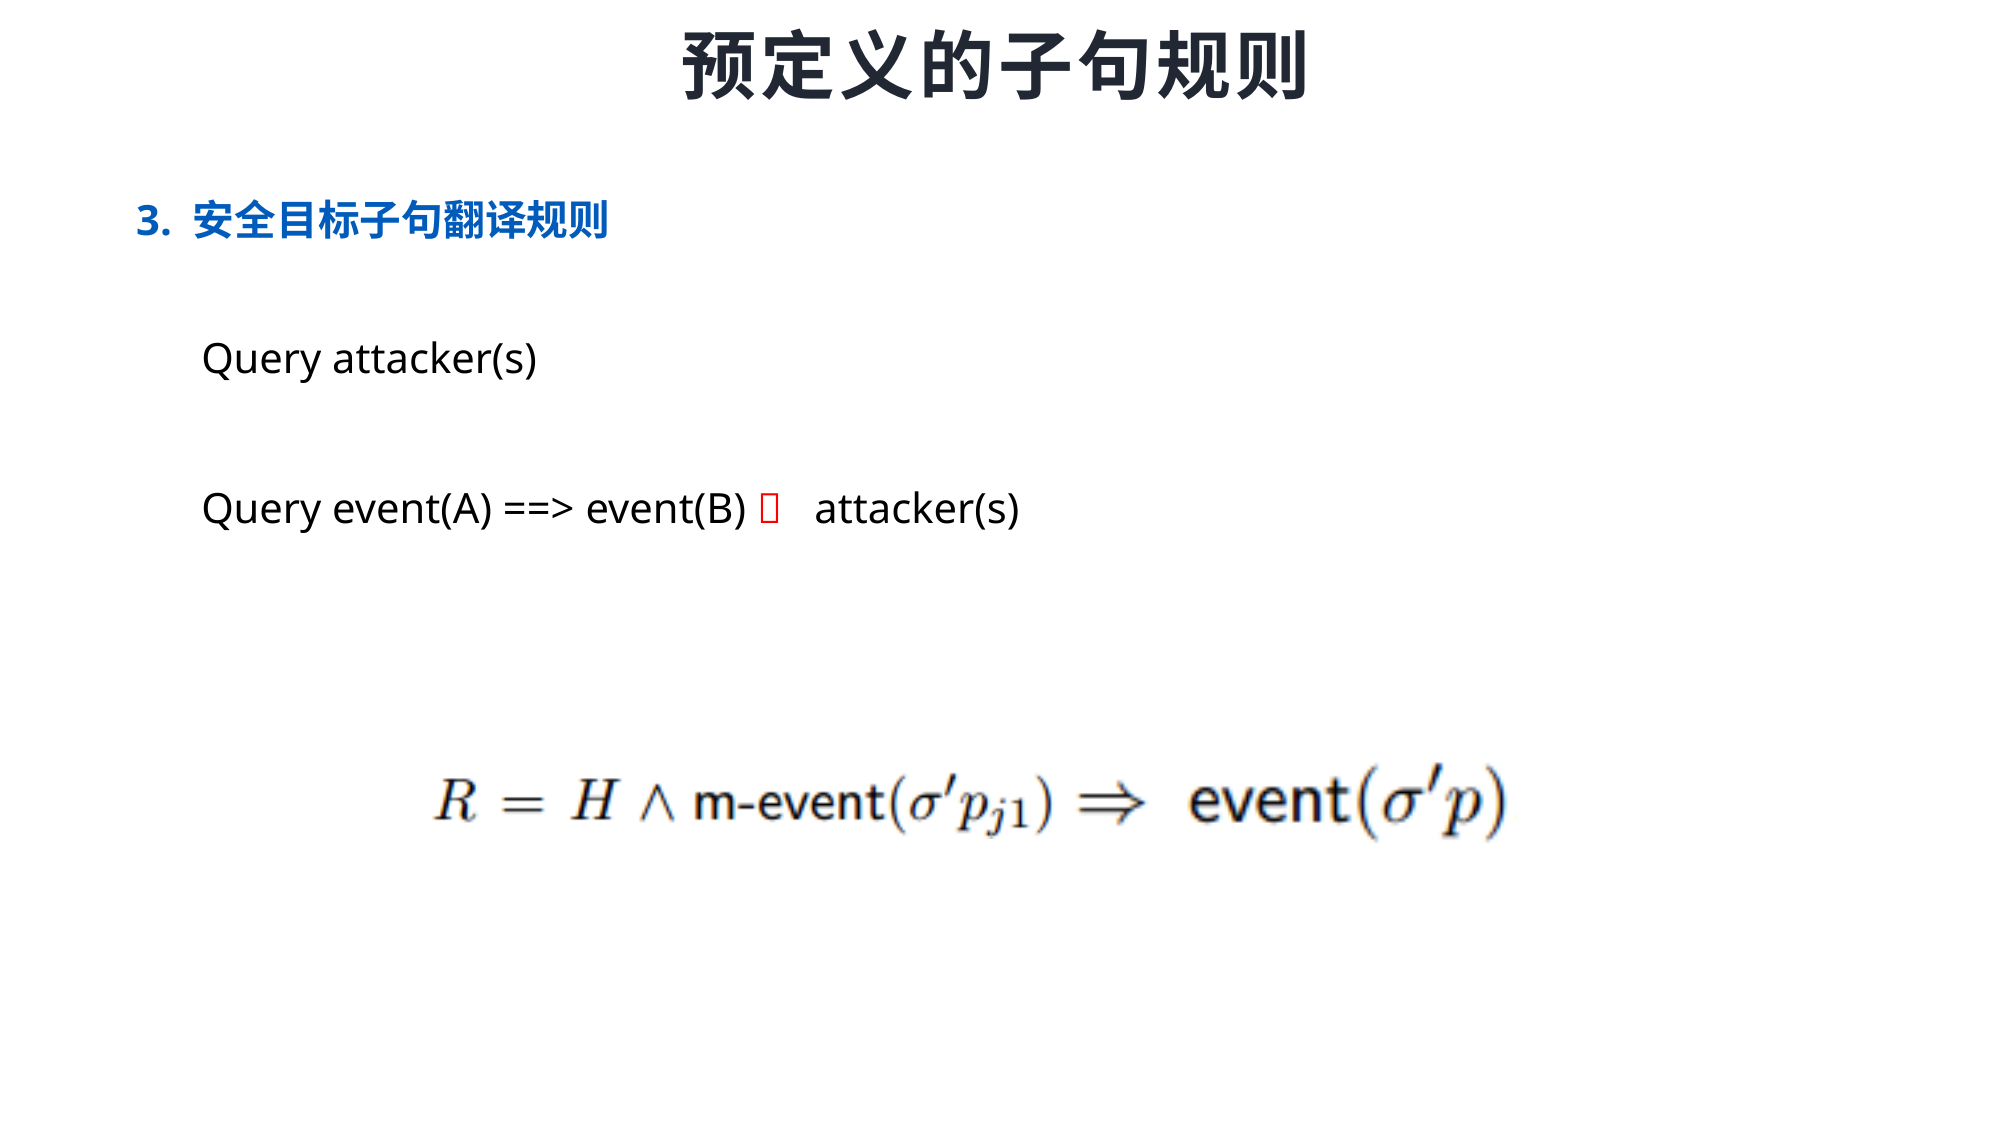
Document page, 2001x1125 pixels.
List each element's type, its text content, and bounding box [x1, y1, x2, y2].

title 预定义的子句规则 [40, 14, 1953, 113]
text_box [431, 761, 1518, 847]
text_box Query attacker(s) Query event(A) ==> event(B)  attacker(s) [186, 299, 1460, 614]
text_box 3. 安全目标子句翻译规则 [121, 186, 1218, 252]
